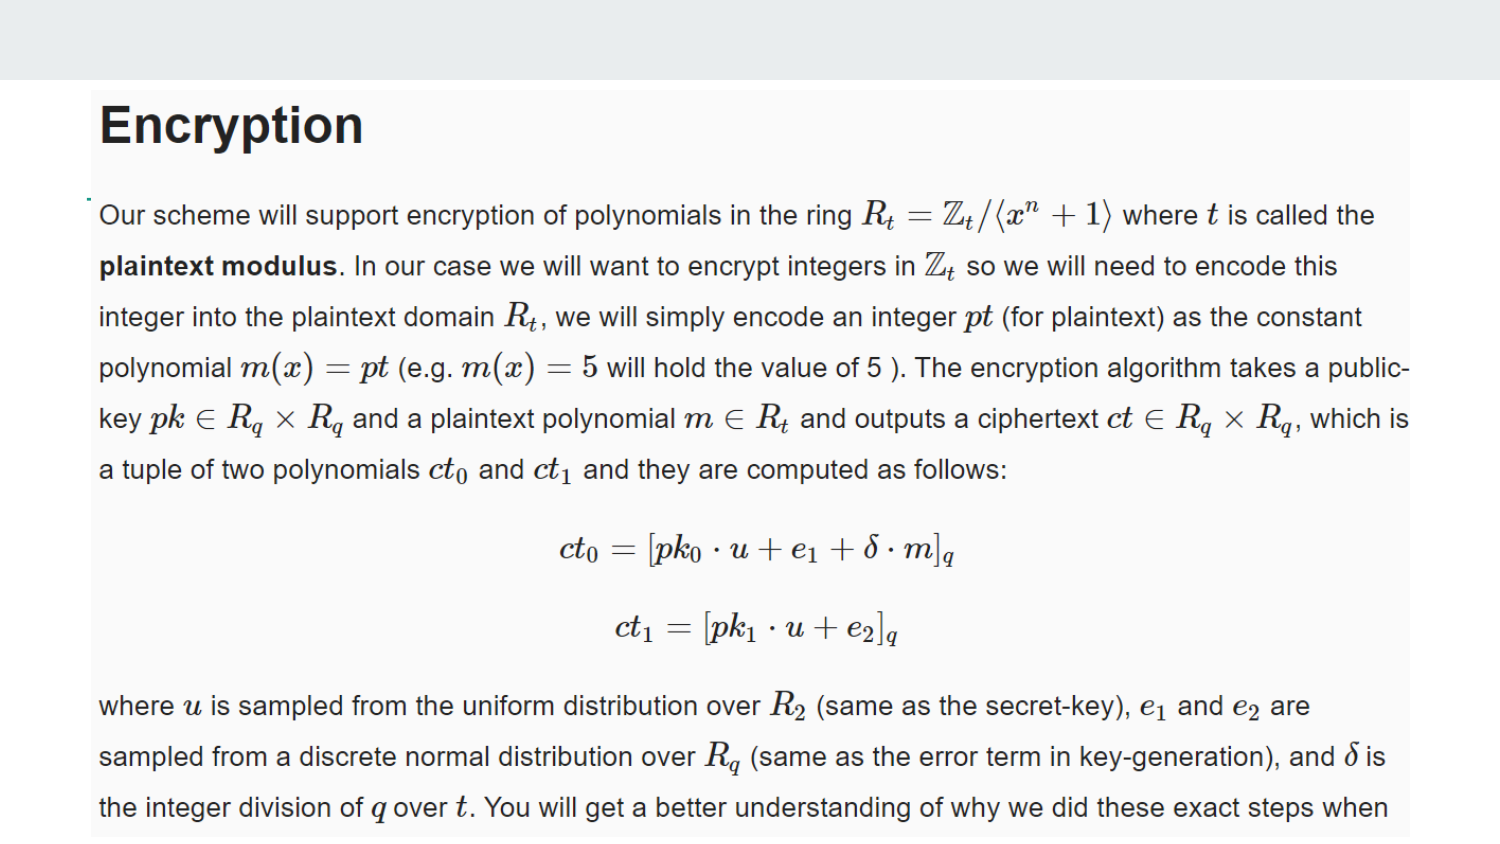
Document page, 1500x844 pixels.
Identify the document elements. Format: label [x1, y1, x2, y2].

picture [91, 90, 1410, 838]
